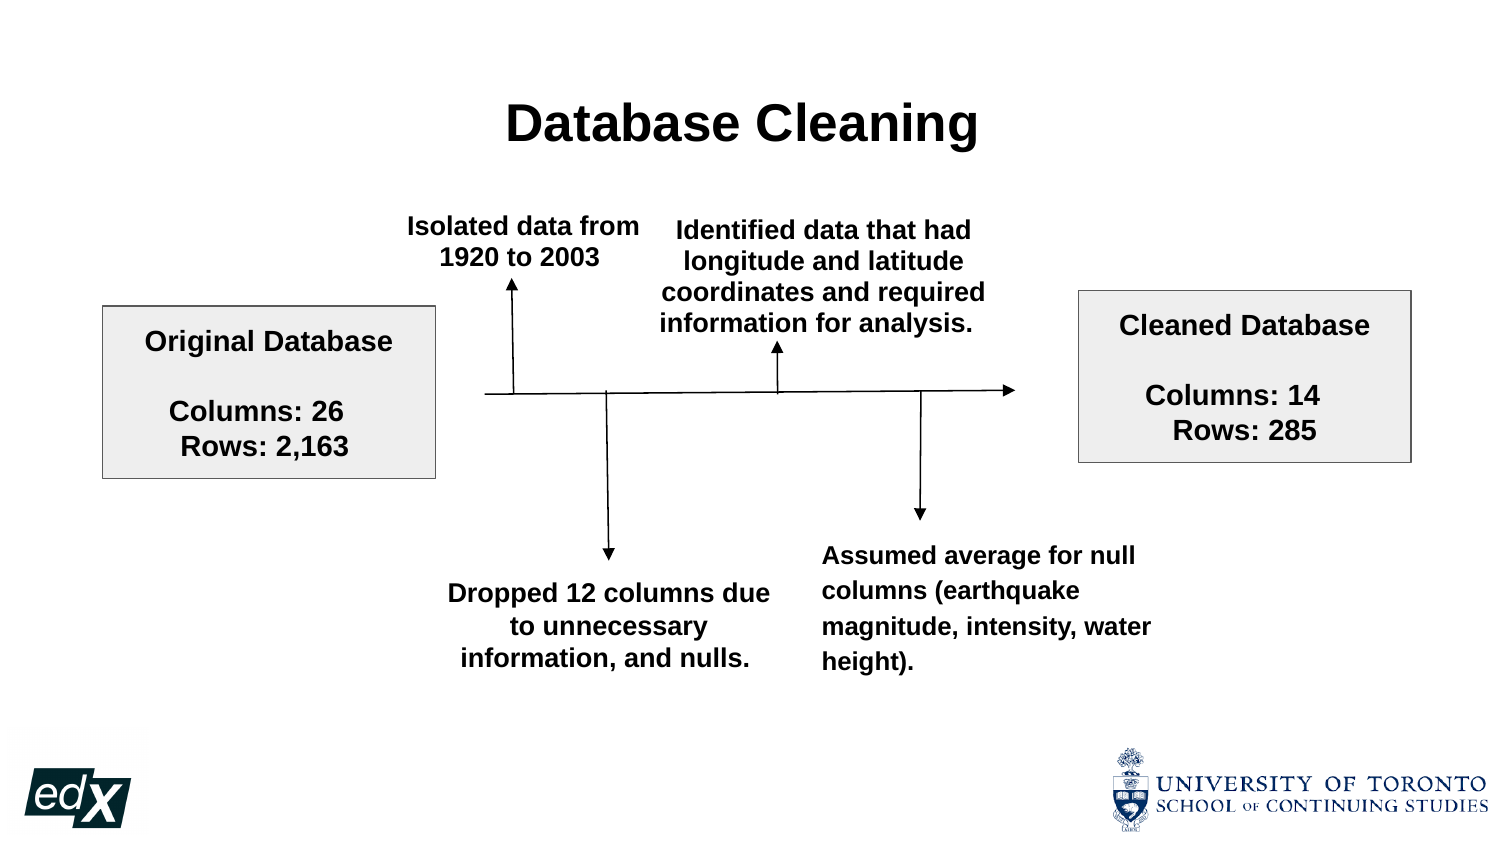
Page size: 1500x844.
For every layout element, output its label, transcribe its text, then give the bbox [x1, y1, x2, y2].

picture [6, 726, 149, 835]
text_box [605, 404, 609, 561]
picture [1112, 747, 1488, 832]
list Isolated data from 1920 to 2003 [365, 195, 682, 303]
list Dropped 12 columns due to unnecessary information, and nulls. [416, 560, 802, 668]
text_box Original Database Columns: 26 Rows: 2,163 [102, 306, 436, 479]
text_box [783, 390, 919, 395]
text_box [484, 390, 771, 395]
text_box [922, 390, 1016, 395]
list Assumed average for null columns (earthquake magnitude, intensity, water height). [806, 519, 1231, 692]
title Database Cleaning [51, 72, 1449, 167]
list Identified data that had longitude and latitude coordinates and required information for analysis. [631, 200, 1016, 308]
text_box Cleaned Database Columns: 14 Rows: 285 [1078, 290, 1412, 463]
